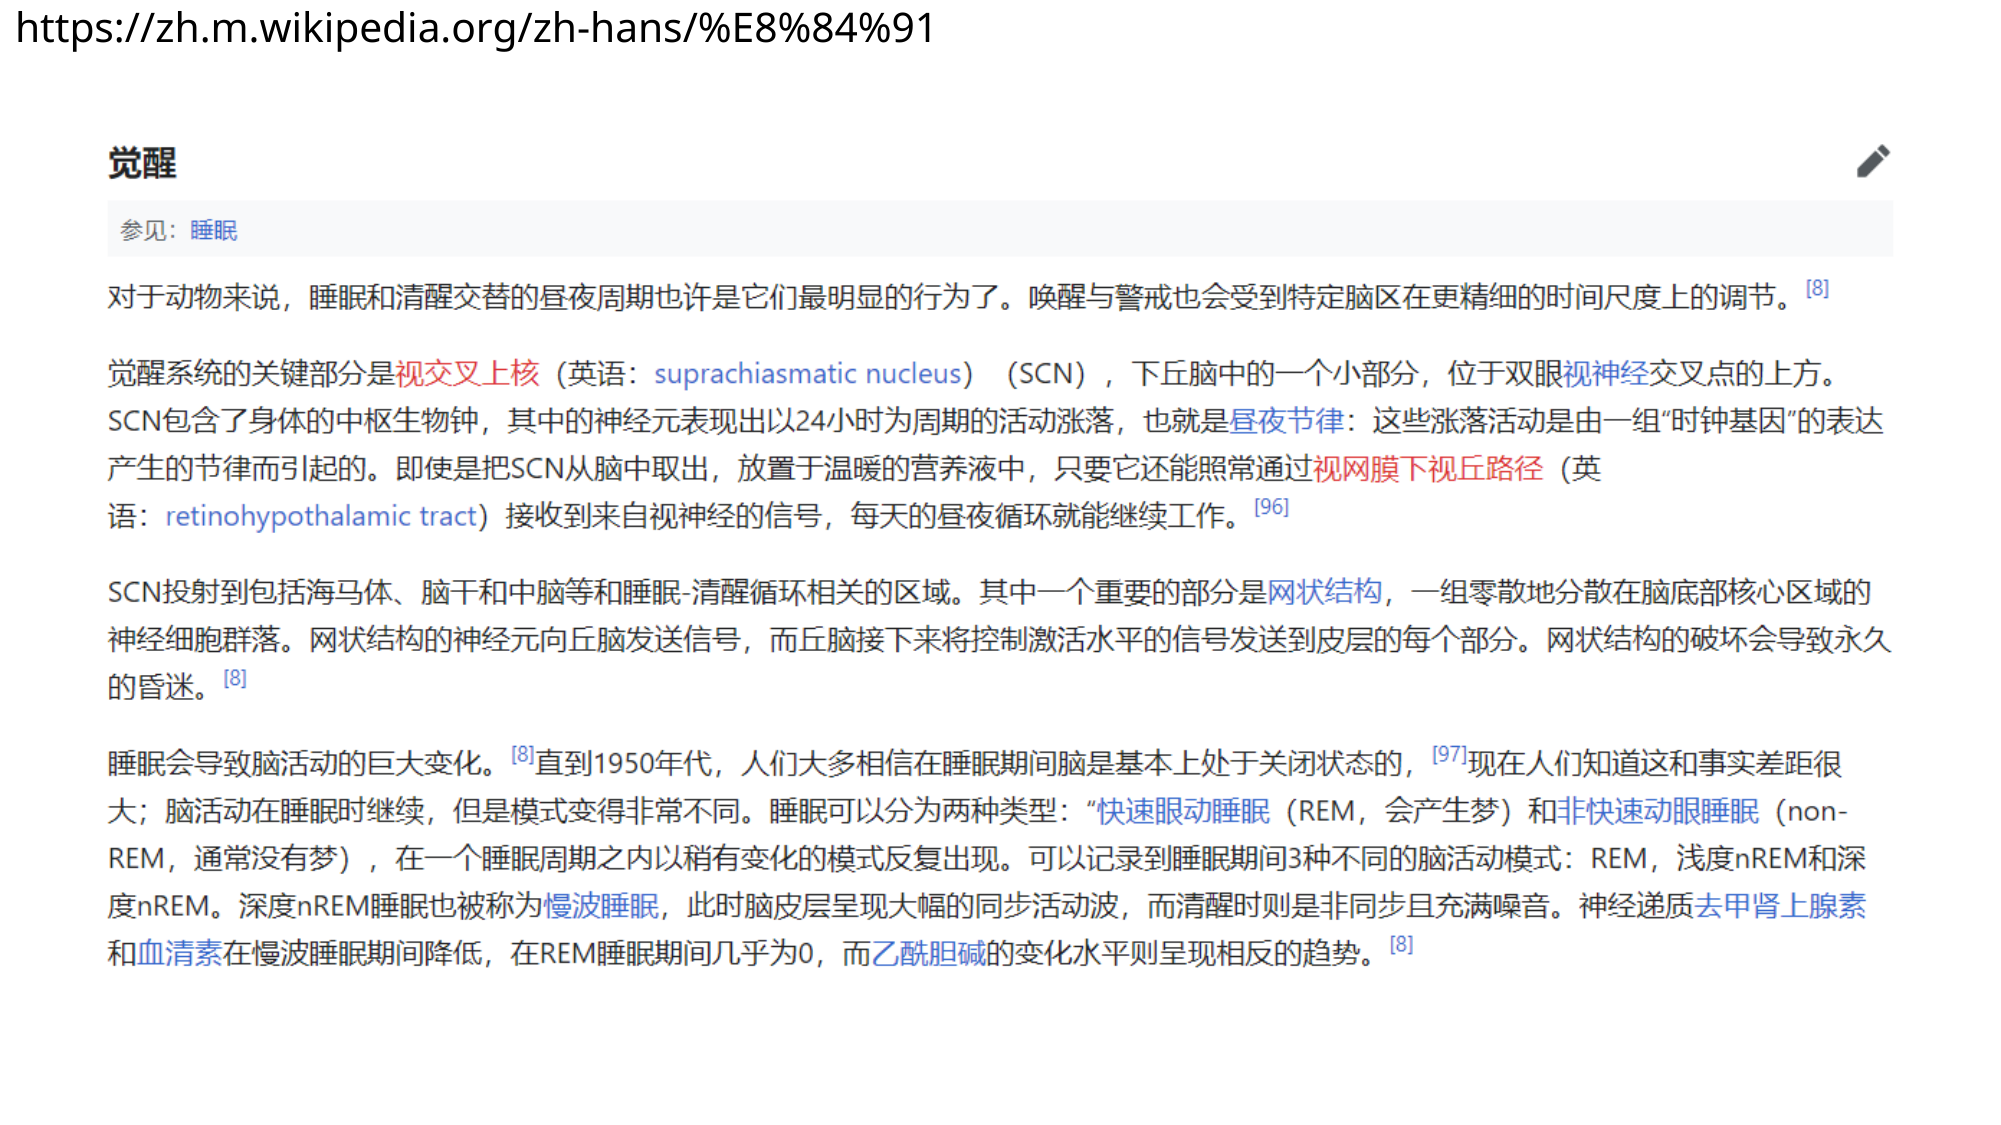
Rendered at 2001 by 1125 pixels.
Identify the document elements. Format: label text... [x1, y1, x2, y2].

title https://zh.m.wikipedia.org/zh-hans/%E8%84%91 [0, 0, 2000, 60]
picture [75, 133, 1925, 992]
